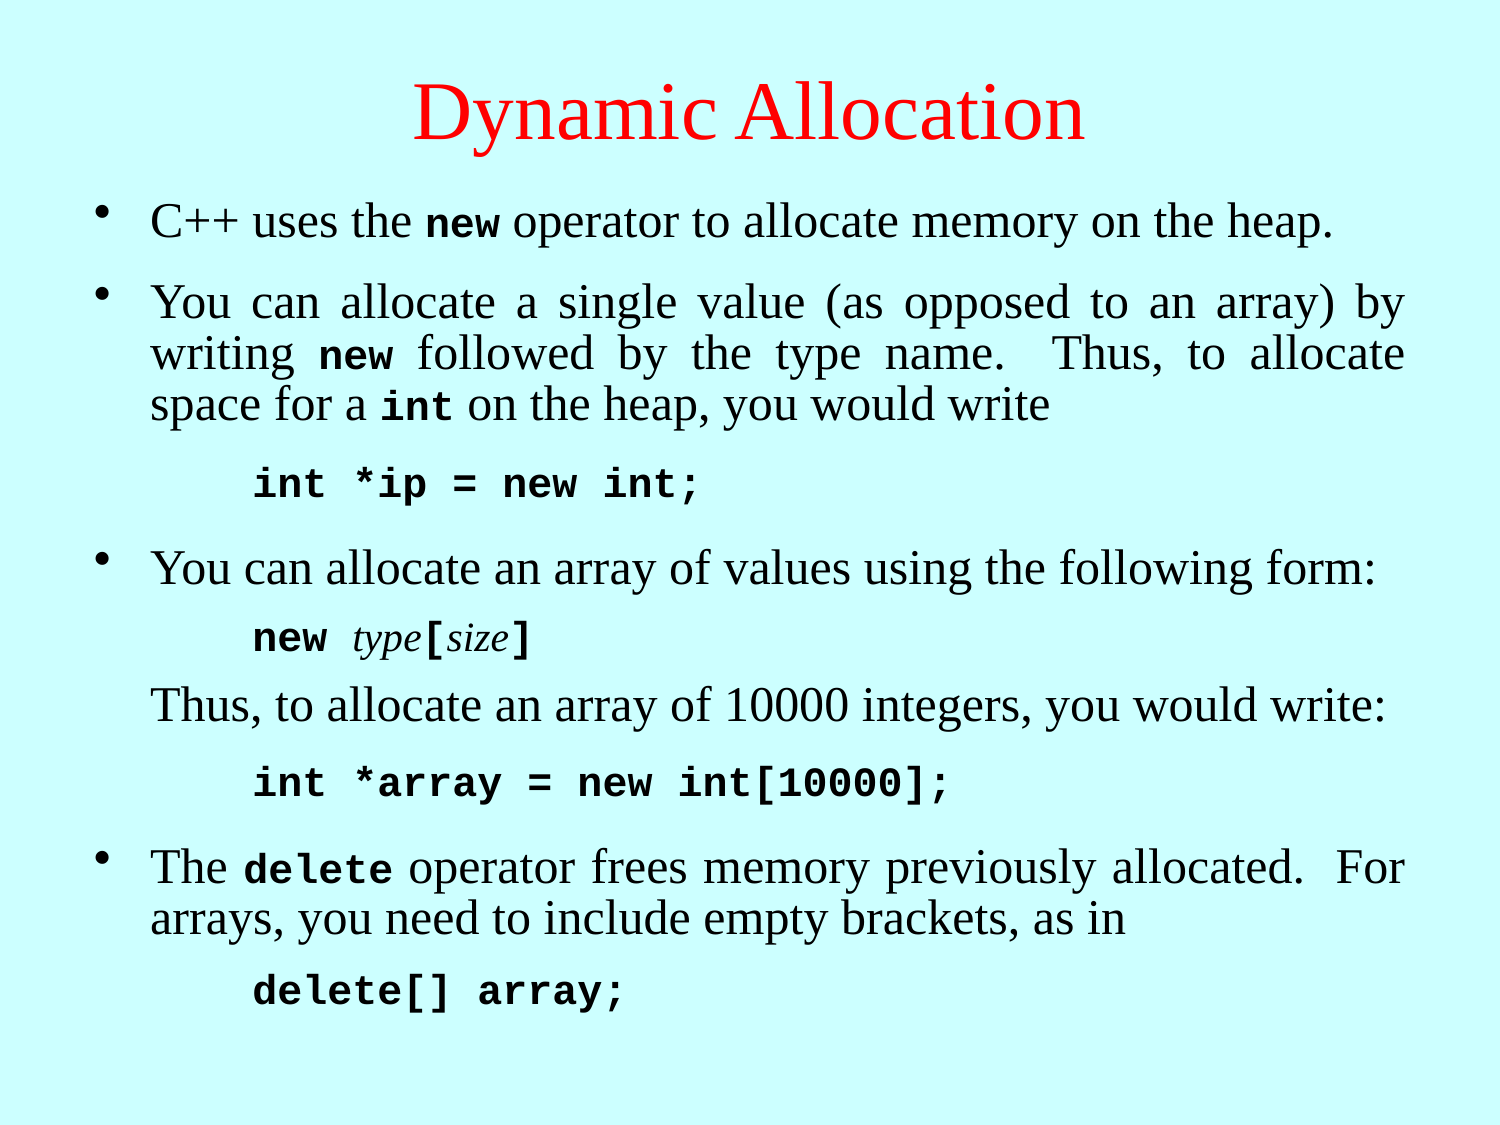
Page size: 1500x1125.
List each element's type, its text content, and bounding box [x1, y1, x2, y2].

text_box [78, 835, 1422, 1023]
text_box C++ uses the new operator to allocate memory on the heap. [79, 189, 1421, 270]
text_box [78, 270, 1422, 516]
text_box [78, 535, 1422, 813]
title Dynamic Allocation [0, 12, 1500, 201]
